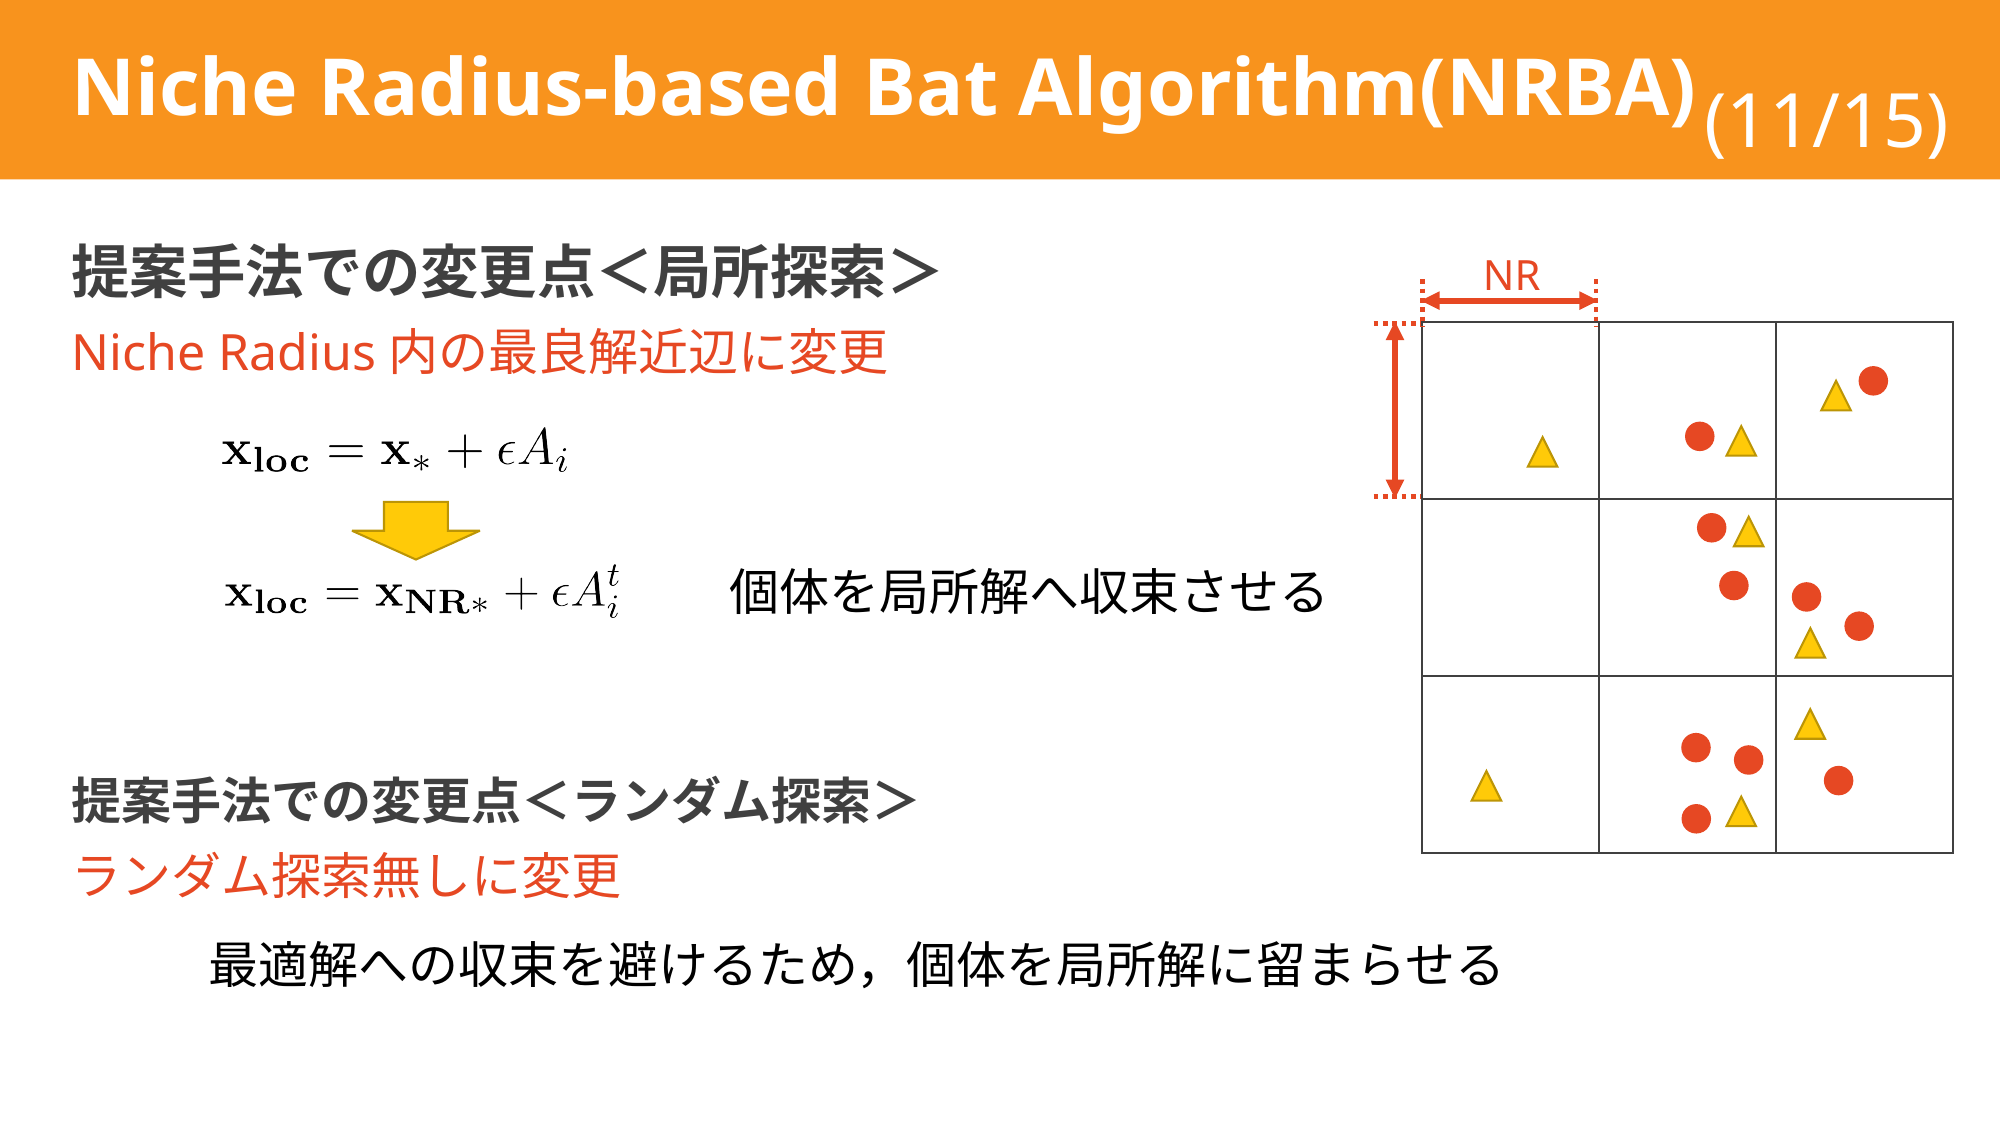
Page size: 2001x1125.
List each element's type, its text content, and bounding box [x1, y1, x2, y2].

text_box [1790, 581, 1823, 613]
text_box [1680, 802, 1713, 835]
text_box [1598, 498, 1775, 675]
text_box NR [1468, 241, 1564, 300]
text_box [1819, 378, 1853, 412]
text_box [351, 500, 481, 561]
text_box [1421, 498, 1598, 675]
text_box [1822, 764, 1855, 797]
text_box [1724, 423, 1758, 457]
text_box [1775, 321, 1954, 498]
text_box [1680, 731, 1712, 764]
text_box [1775, 498, 1954, 675]
list 提案手法での変更点＜局所探索＞ Niche Radius内の最良解近辺に変更 提案手法での変更点＜ランダム探索＞ ランダム探索無しに変更 [56, 236, 1928, 1022]
text_box 最適解への収束を避けるため，個体を局所解に留まらせる [193, 925, 1543, 1001]
text_box [1526, 434, 1560, 468]
text_box [1683, 420, 1716, 453]
text_box [1775, 675, 1954, 854]
text_box [1421, 321, 1598, 498]
text_box [1469, 768, 1503, 802]
text_box [1724, 794, 1758, 828]
text_box [1598, 675, 1775, 854]
text_box [1718, 569, 1750, 602]
text_box [1695, 511, 1728, 544]
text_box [1308, 386, 1486, 434]
text_box [1857, 365, 1890, 397]
text_box NR [1468, 301, 1564, 307]
picture [225, 564, 619, 618]
text_box [1732, 514, 1766, 548]
text_box [1598, 321, 1775, 498]
text_box [1793, 625, 1827, 659]
title Niche Radius-based Bat Algorithm(NRBA) [56, 0, 1782, 180]
text_box [1793, 706, 1827, 740]
text_box 個体を局所解へ収束させる [714, 552, 1412, 628]
picture [222, 427, 567, 472]
text_box [1843, 610, 1875, 642]
slide_number (11/15) [1782, 68, 1965, 178]
text_box [1421, 675, 1598, 854]
text_box [1732, 744, 1765, 776]
